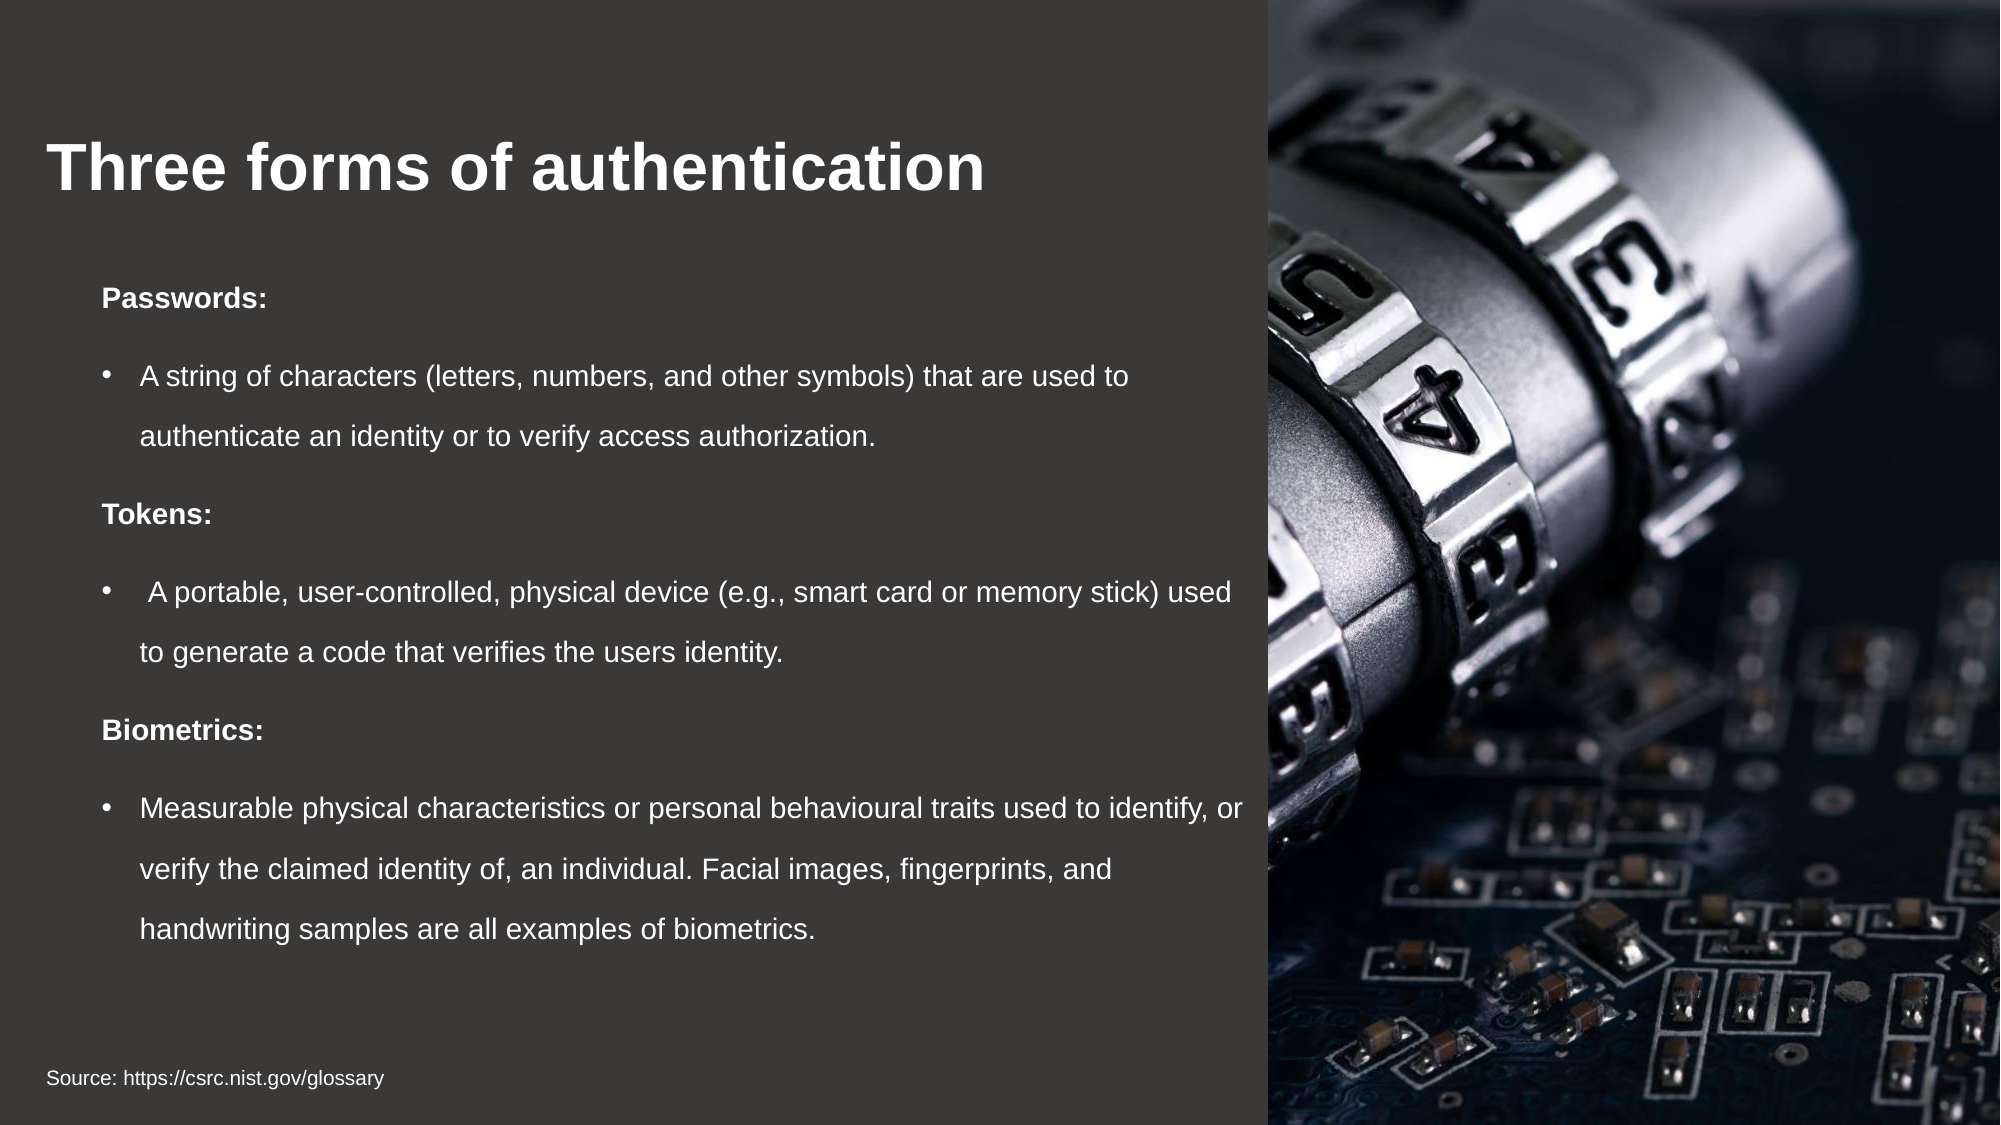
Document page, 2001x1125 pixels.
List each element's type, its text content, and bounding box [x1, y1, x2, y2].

text_box Source: https://csrc.nist.gov/glossary [31, 1056, 804, 1097]
picture [1268, 0, 2000, 1125]
title Three forms of authentication [31, 59, 1267, 278]
list Passwords: A string of characters (letters, numbers, and other symbols) that are used to authenticate an identity or to verify access authorization. Tokens: A portable, user-controlled, physical device (e.g., smart card or memory stick) used to generate a code that verifies the users identity. Biometrics: Measurable physical characteristics or personal behavioural traits used to identify, or verify the claimed identity of, an individual. Facial images, fingerprints, and handwriting samples are all examples of biometrics. [86, 246, 1267, 961]
